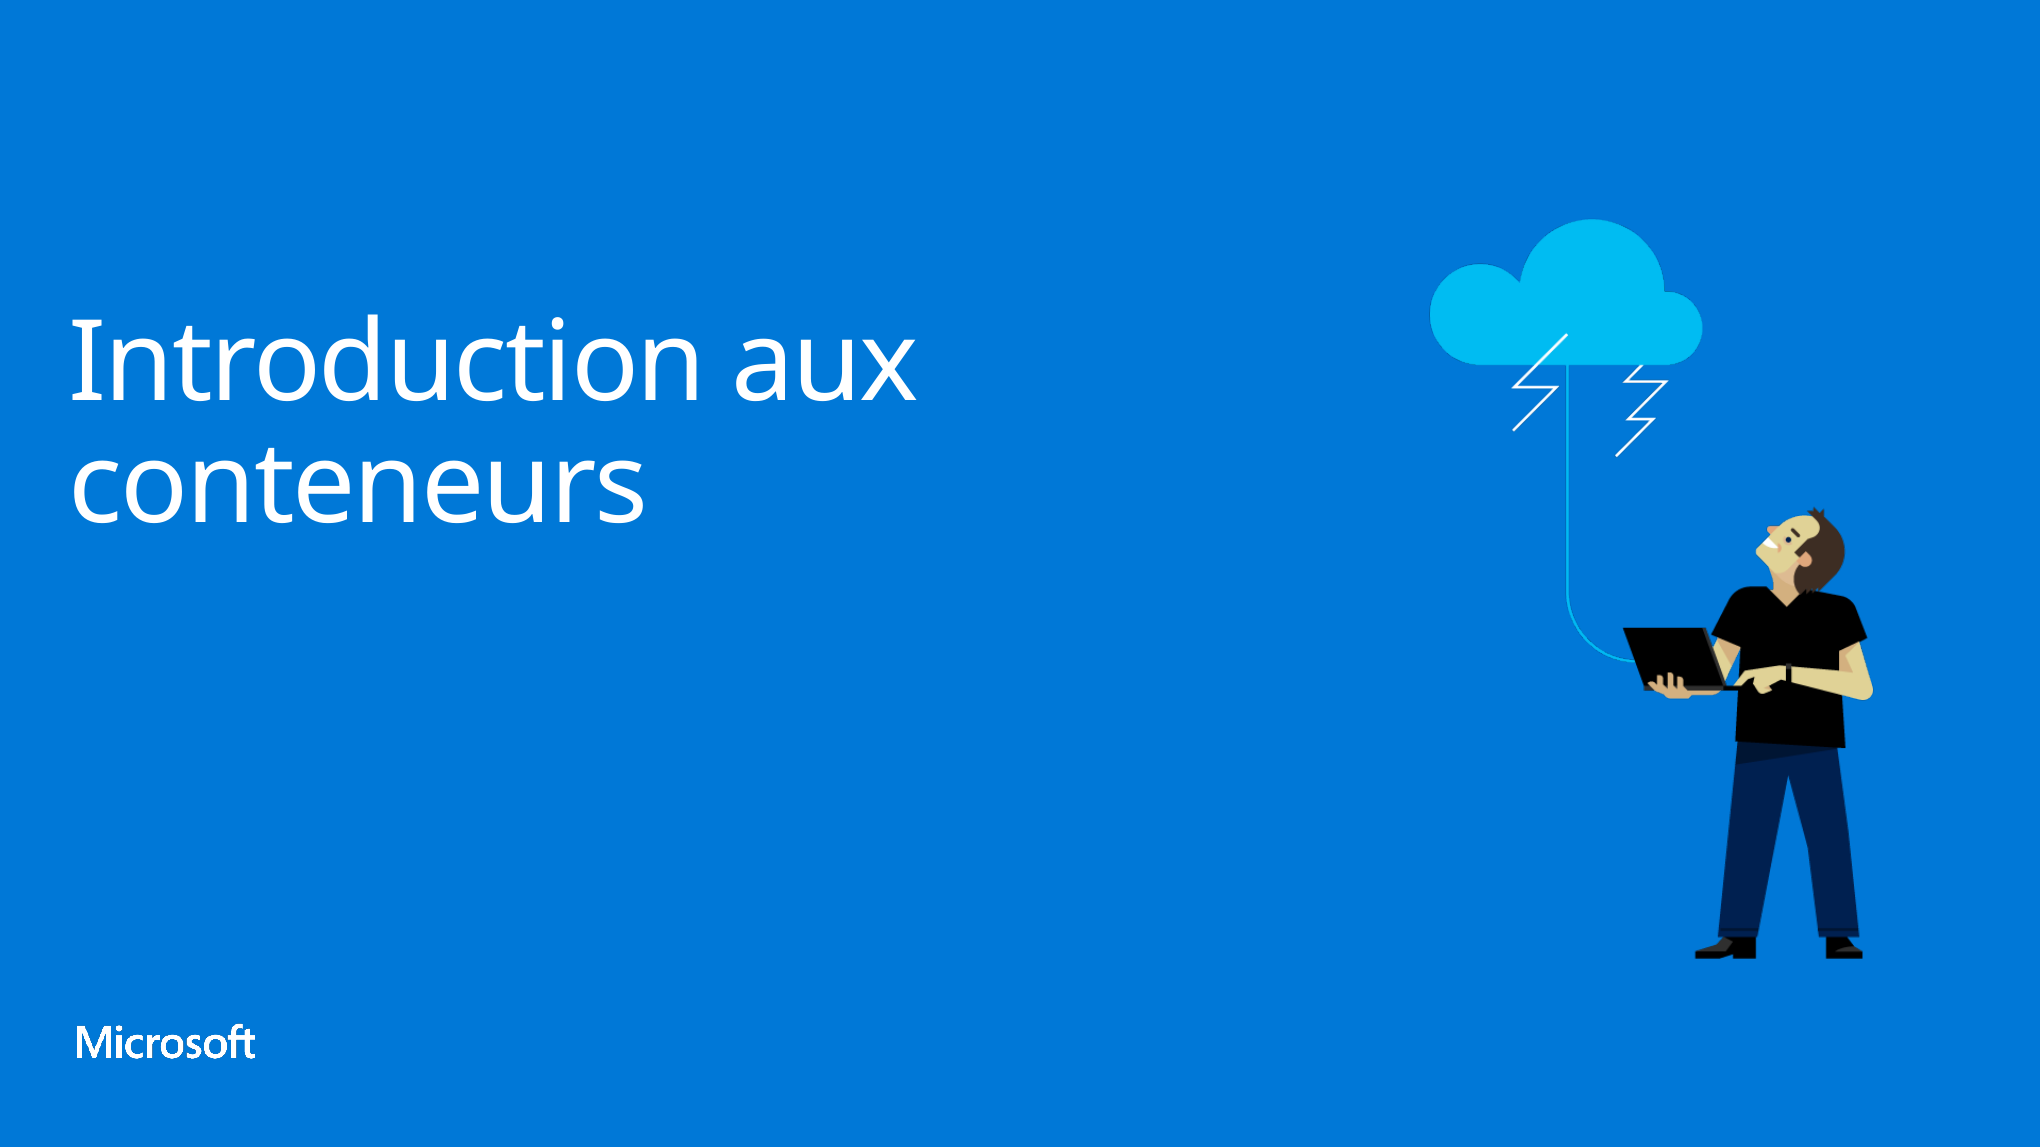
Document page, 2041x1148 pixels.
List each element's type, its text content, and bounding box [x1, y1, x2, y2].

picture [1350, 153, 2022, 994]
picture [68, 983, 265, 1100]
title Introduction aux conteneurs [45, 288, 1366, 589]
